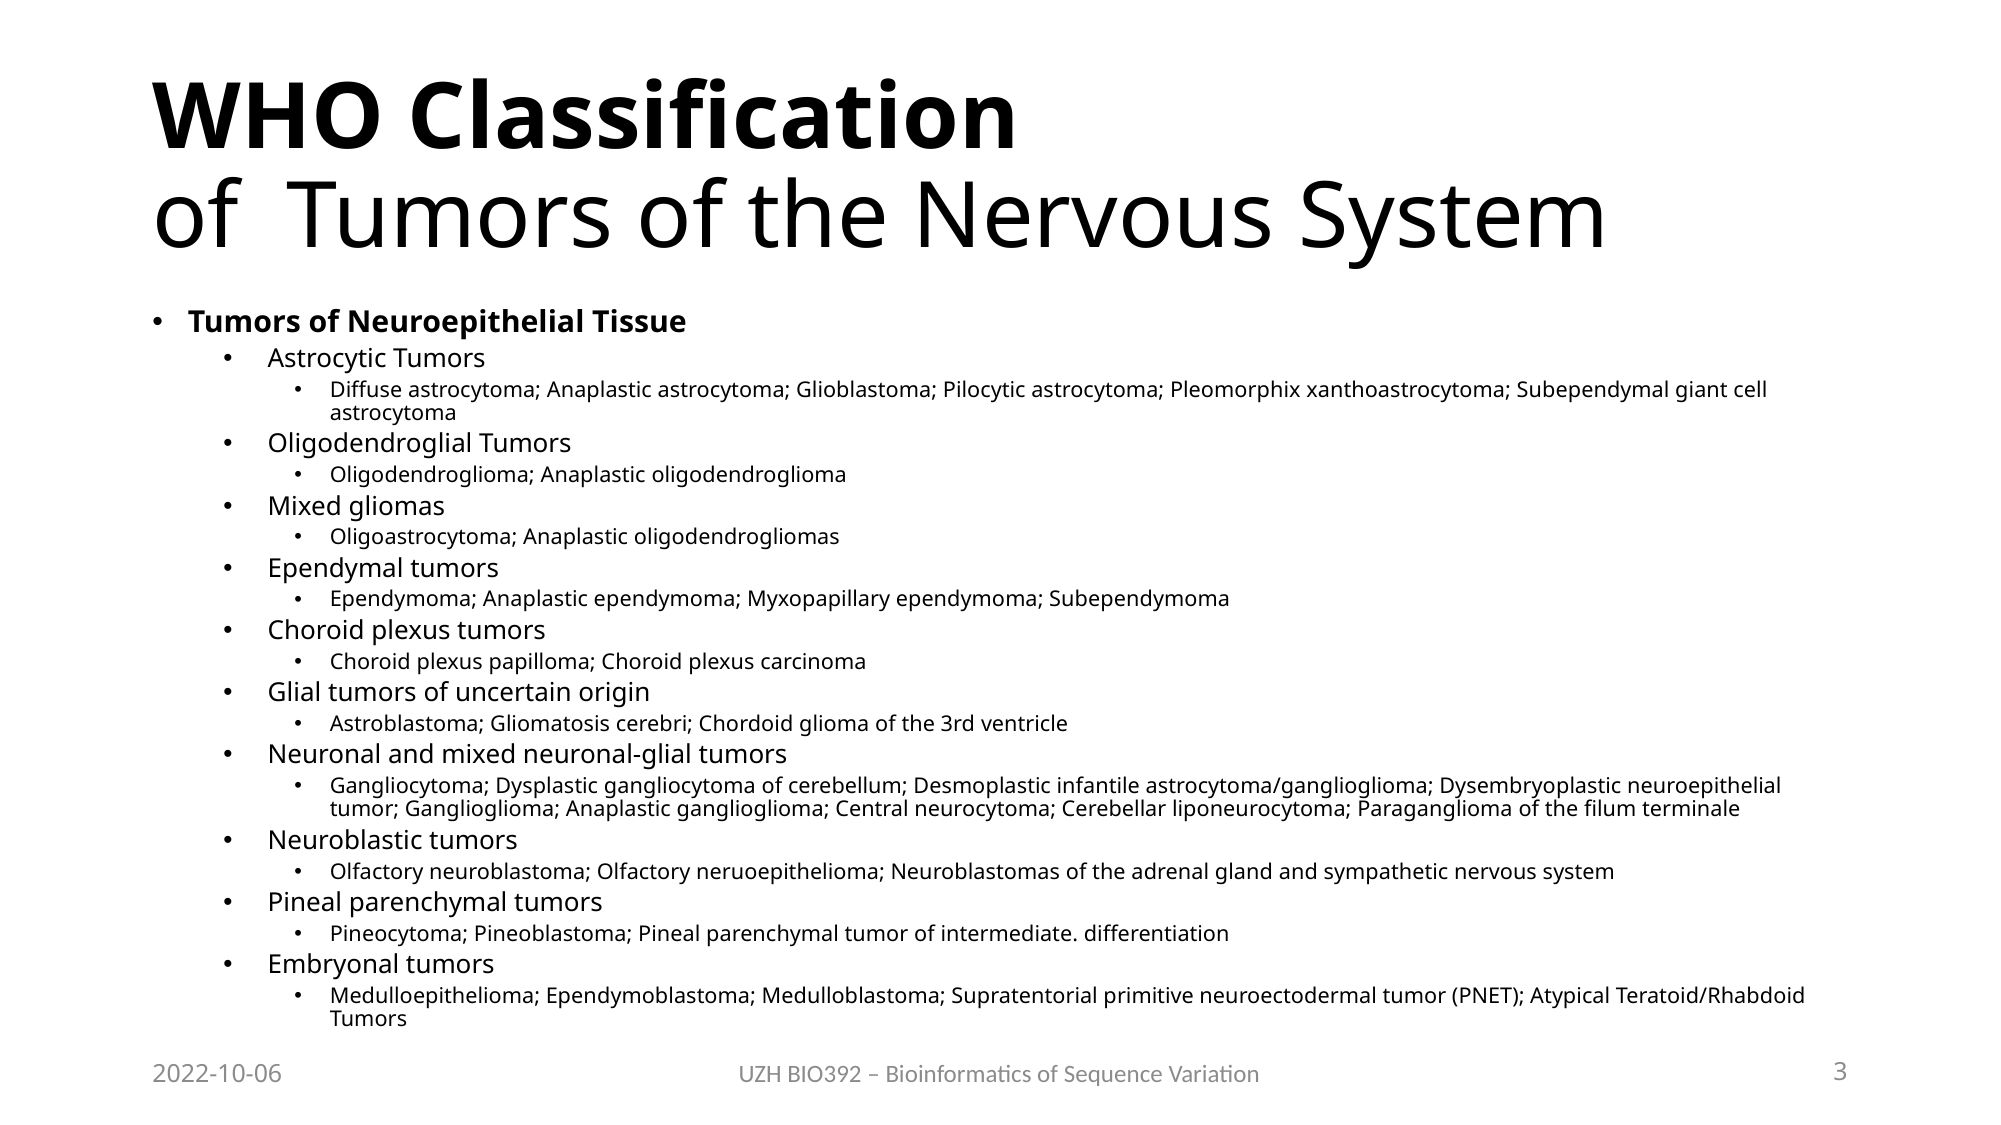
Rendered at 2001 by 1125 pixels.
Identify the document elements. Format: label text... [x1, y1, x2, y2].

slide_number 3 [1412, 1042, 1863, 1103]
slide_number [137, 1042, 588, 1103]
footer UZH BIO392 – Bioinformatics of Sequence Variation [662, 1042, 1338, 1103]
list Tumors of Neuroepithelial Tissue Astrocytic Tumors Diffuse astrocytoma; Anaplastic astrocytoma; Glioblastoma; Pilocytic astrocytoma; Pleomorphix xanthoastrocytoma; Subependymal giant cell astrocytoma Oligodendroglial Tumors Oligodendroglioma; Anaplastic oligodendroglioma Mixed gliomas Oligoastrocytoma; Anaplastic oligodendrogliomas Ependymal tumors Ependymoma; Anaplastic ependymoma; Myxopapillary ependymoma; Subependymoma Choroid plexus tumors Choroid plexus papilloma; Choroid plexus carcinoma Glial tumors of uncertain origin Astroblastoma; Gliomatosis cerebri; Chordoid glioma of the 3rd ventricle Neuronal and mixed neuronal-glial tumors Gangliocytoma; Dysplastic gangliocytoma of cerebellum; Desmoplastic infantile astrocytoma/ganglioglioma; Dysembryoplastic neuroepithelial tumor; Ganglioglioma; Anaplastic ganglioglioma; Central neurocytoma; Cerebellar liponeurocytoma; Paraganglioma of the filum terminale Neuroblastic tumors Olfactory neuroblastoma; Olfactory neruoepithelioma; Neuroblastomas of the adrenal gland and sympathetic nervous system Pineal parenchymal tumors Pineocytoma; Pineoblastoma; Pineal parenchymal tumor of intermediate. differentiation Embryonal tumors Medulloepithelioma; Ependymoblastoma; Medulloblastoma; Supratentorial primitive neuroectodermal tumor (PNET); Atypical Teratoid/Rhabdoid Tumors [137, 299, 1863, 1043]
title WHO Classification of Tumors of the Nervous System [137, 59, 1863, 278]
